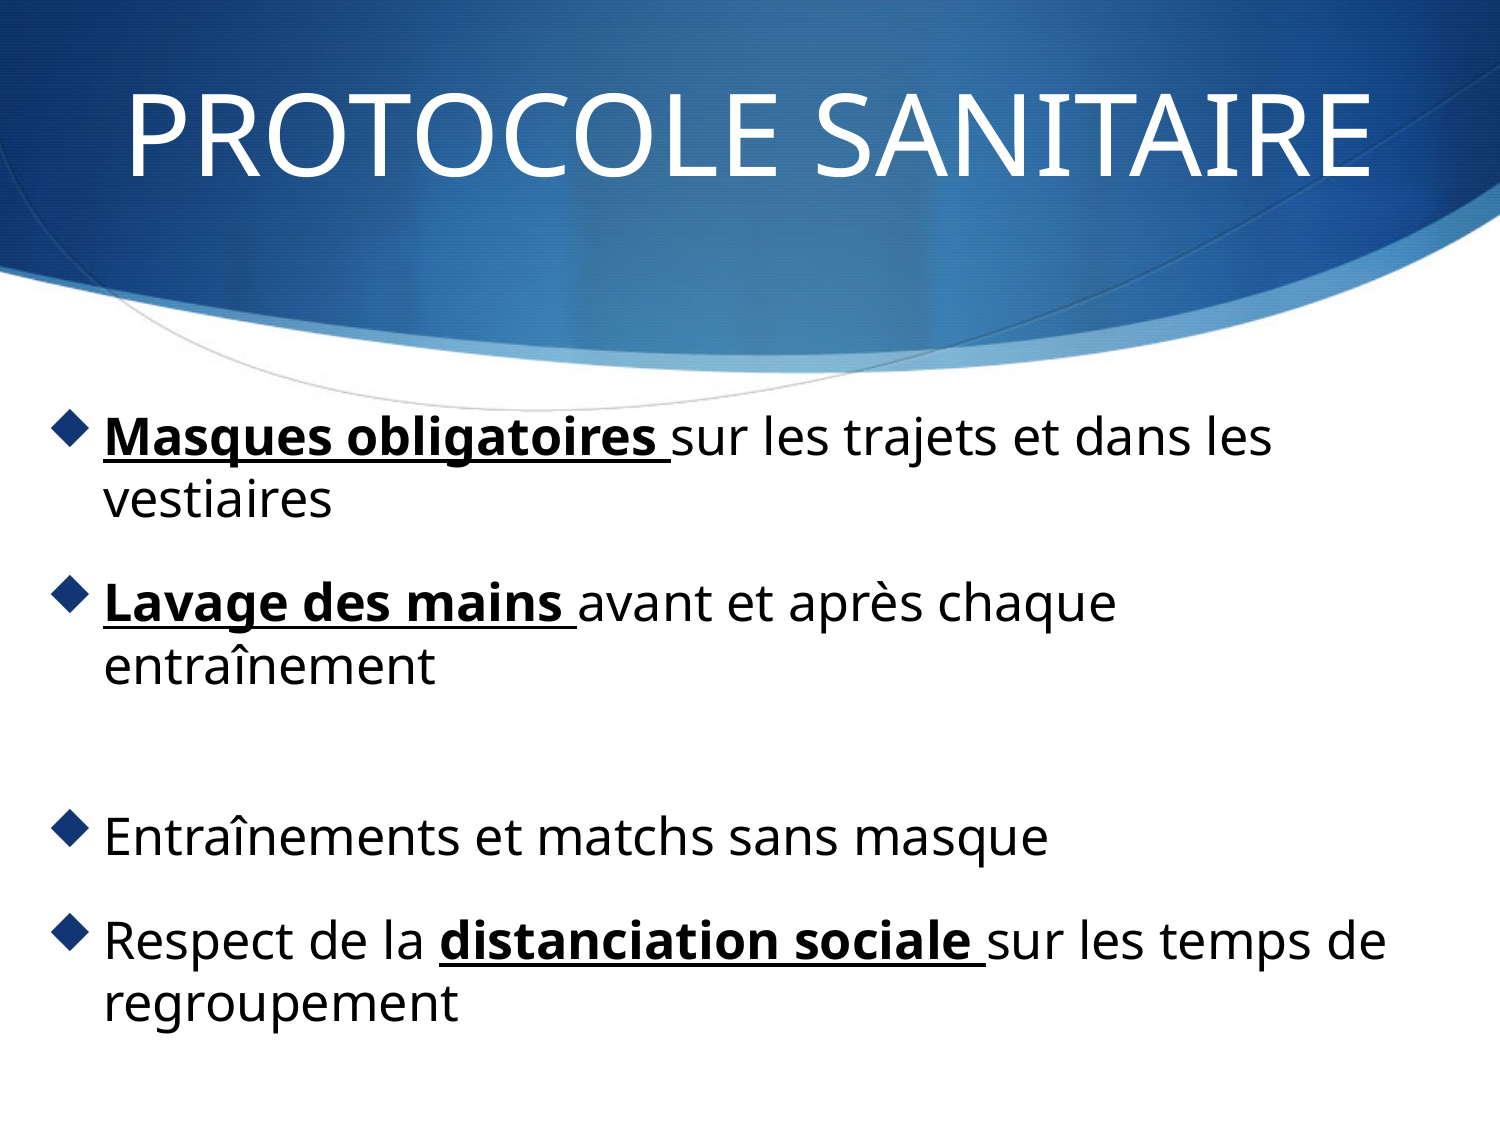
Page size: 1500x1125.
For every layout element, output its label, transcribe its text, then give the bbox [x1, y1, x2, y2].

title PROTOCOLE SANITAIRE [75, 36, 1425, 225]
picture [0, 0, 1500, 1125]
list Masques obligatoires sur les trajets et dans les vestiaires Lavage des mains avant et après chaque entraînement Entraînements et matchs sans masque Respect de la distanciation sociale sur les temps de regroupement Si le protocole est allégé: douche obligatoire après chaque séance. [31, 395, 1469, 1004]
